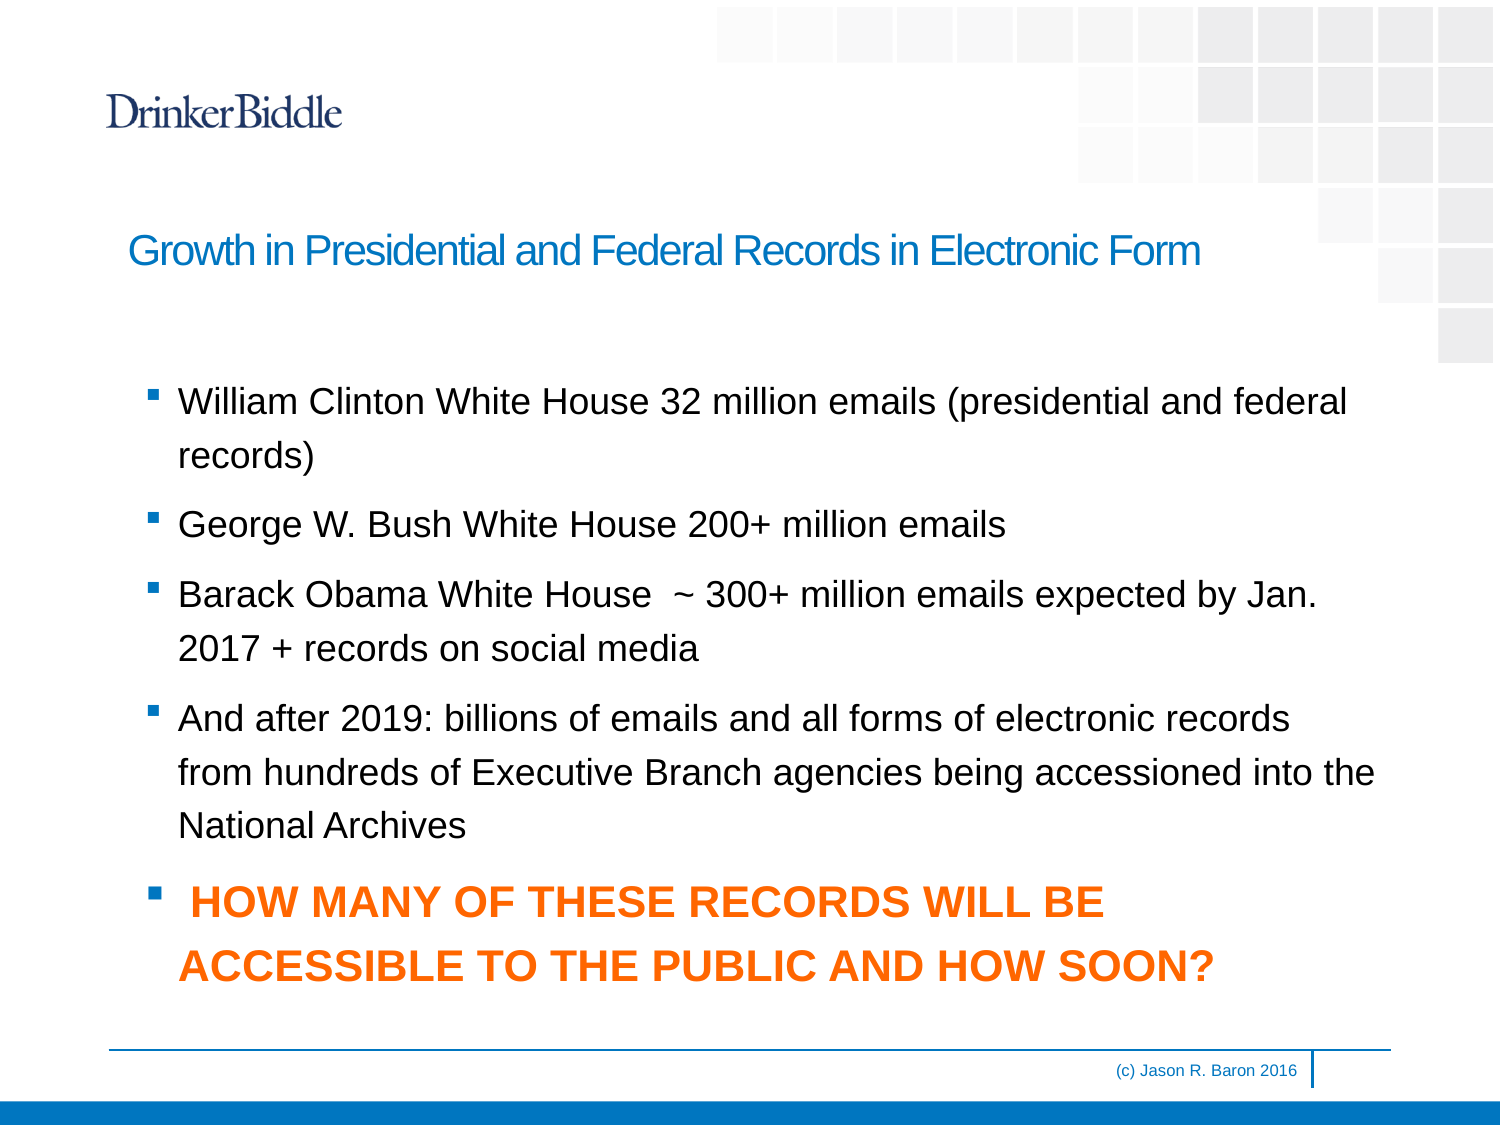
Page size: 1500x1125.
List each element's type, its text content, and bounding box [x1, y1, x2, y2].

footer (c) Jason R. Baron 2016 [108, 1040, 1313, 1100]
title Growth in Presidential and Federal Records in Electronic Form [112, 200, 1392, 297]
list William Clinton White House 32 million emails (presidential and federal records) George W. Bush White House 200+ million emails Barack Obama White House ~ 300+ million emails expected by Jan. 2017 + records on social media And after 2019: billions of emails and all forms of electronic records from hundreds of Executive Branch agencies being accessioned into the National Archives HOW MANY OF THESE RECORDS WILL BE ACCESSIBLE TO THE PUBLIC AND HOW SOON? [112, 299, 1392, 1000]
picture [106, 94, 342, 128]
picture [717, 7, 1493, 363]
